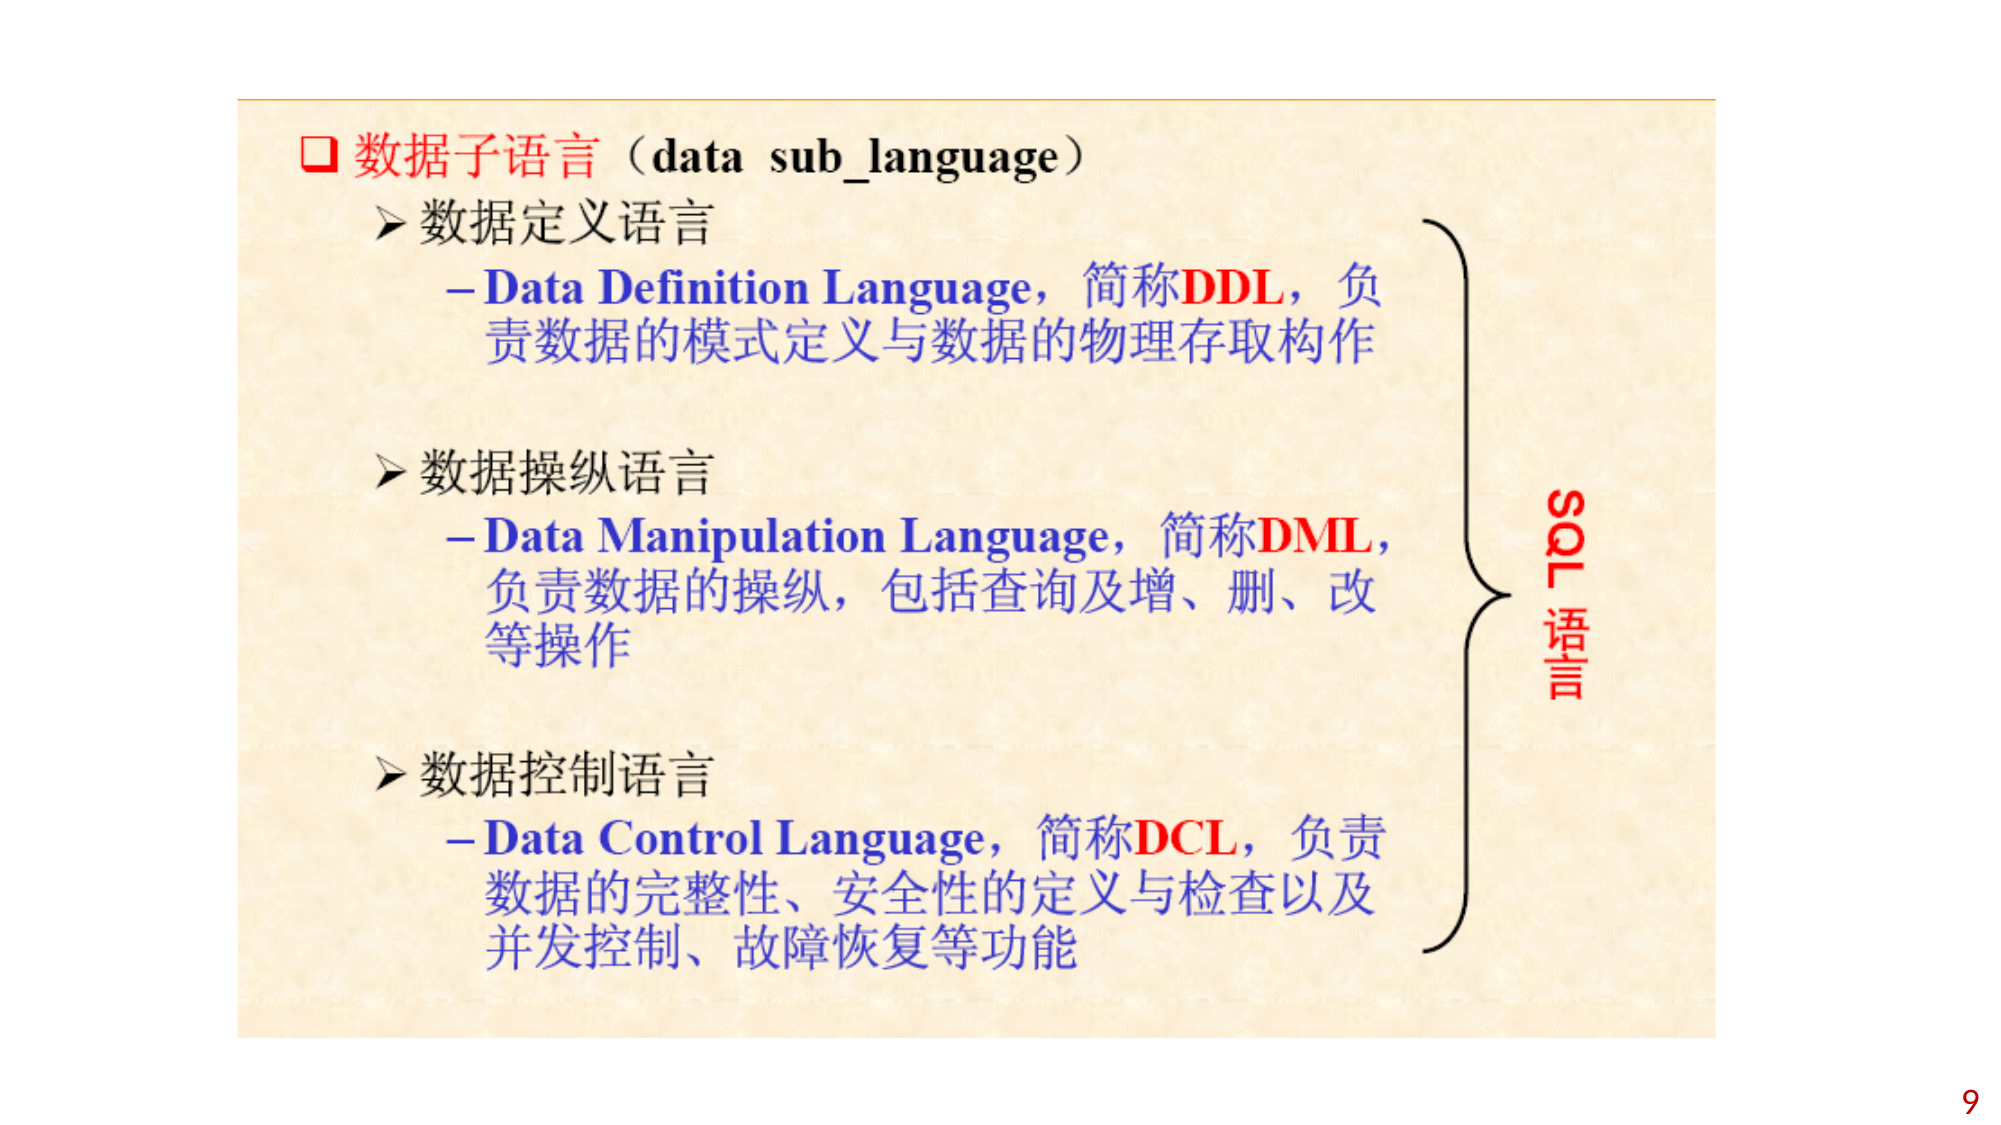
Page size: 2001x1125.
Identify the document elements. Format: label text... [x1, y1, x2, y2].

slide_number 8 [1528, 1079, 1995, 1120]
picture [237, 99, 1716, 1038]
